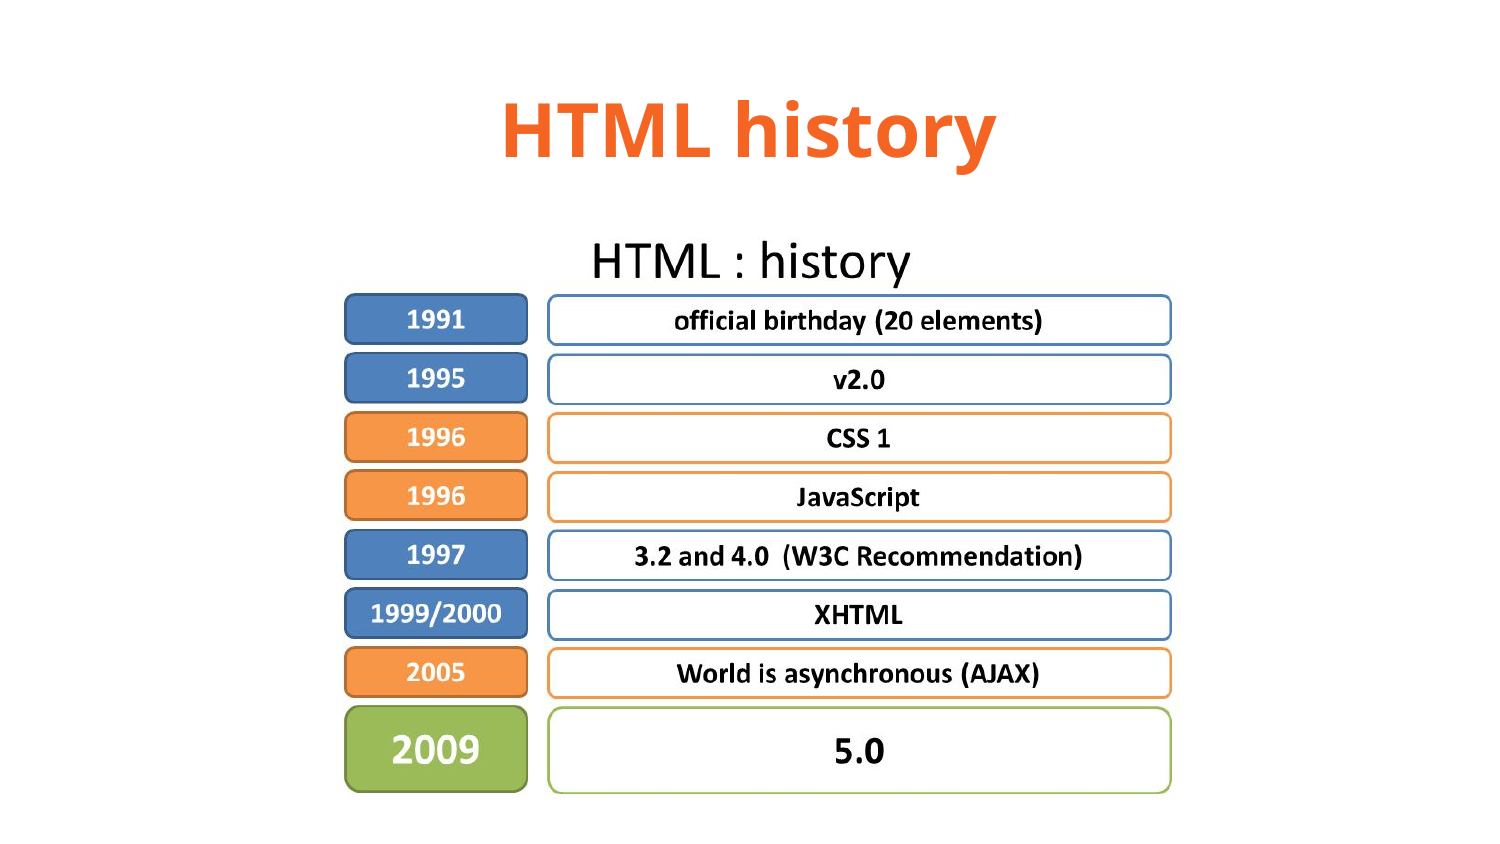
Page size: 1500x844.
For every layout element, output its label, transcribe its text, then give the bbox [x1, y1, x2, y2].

title HTML history [49, 67, 1448, 173]
picture [305, 177, 1195, 844]
